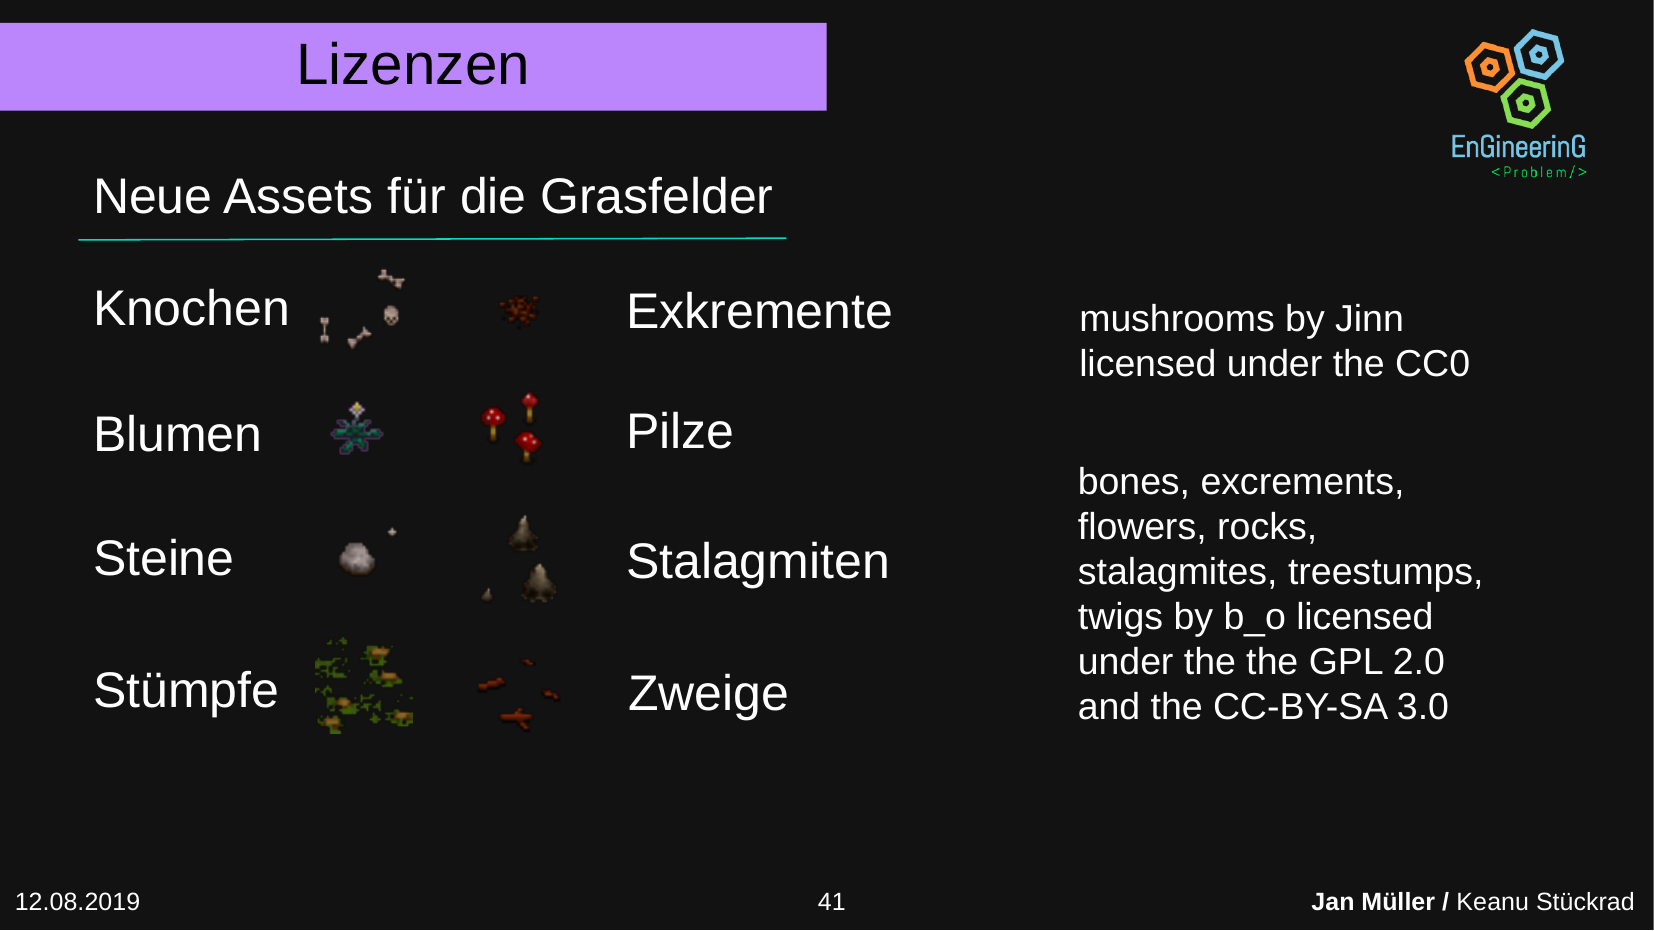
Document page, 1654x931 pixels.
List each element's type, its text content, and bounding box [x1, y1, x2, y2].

text_box Pilze [611, 391, 864, 472]
text_box Knochen [78, 291, 310, 339]
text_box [0, 877, 1654, 931]
picture [470, 386, 564, 484]
text_box mushrooms by Jinn licensed under the CC0 [1064, 286, 1496, 449]
picture [311, 385, 408, 483]
text_box Exkremente [611, 270, 915, 352]
text_box [78, 237, 787, 241]
text_box Lizenzen [0, 22, 827, 111]
text_box Blumen [78, 394, 280, 469]
picture [315, 264, 409, 360]
text_box Stümpfe [78, 650, 309, 726]
picture [470, 264, 564, 361]
text_box Stalagmiten [611, 521, 915, 602]
picture [1382, 29, 1654, 185]
text_box Zweige [613, 653, 885, 734]
picture [312, 515, 407, 613]
picture [473, 513, 568, 611]
text_box Steine [78, 518, 280, 582]
text_box Neue Assets für die Grasfelder [78, 155, 816, 291]
picture [315, 637, 413, 735]
picture [469, 645, 564, 742]
text_box bones, excrements, flowers, rocks, stalagmites, treestumps, twigs by b_o licensed under the the GPL 2.0 and the CC-BY-SA 3.0 [1063, 449, 1518, 734]
